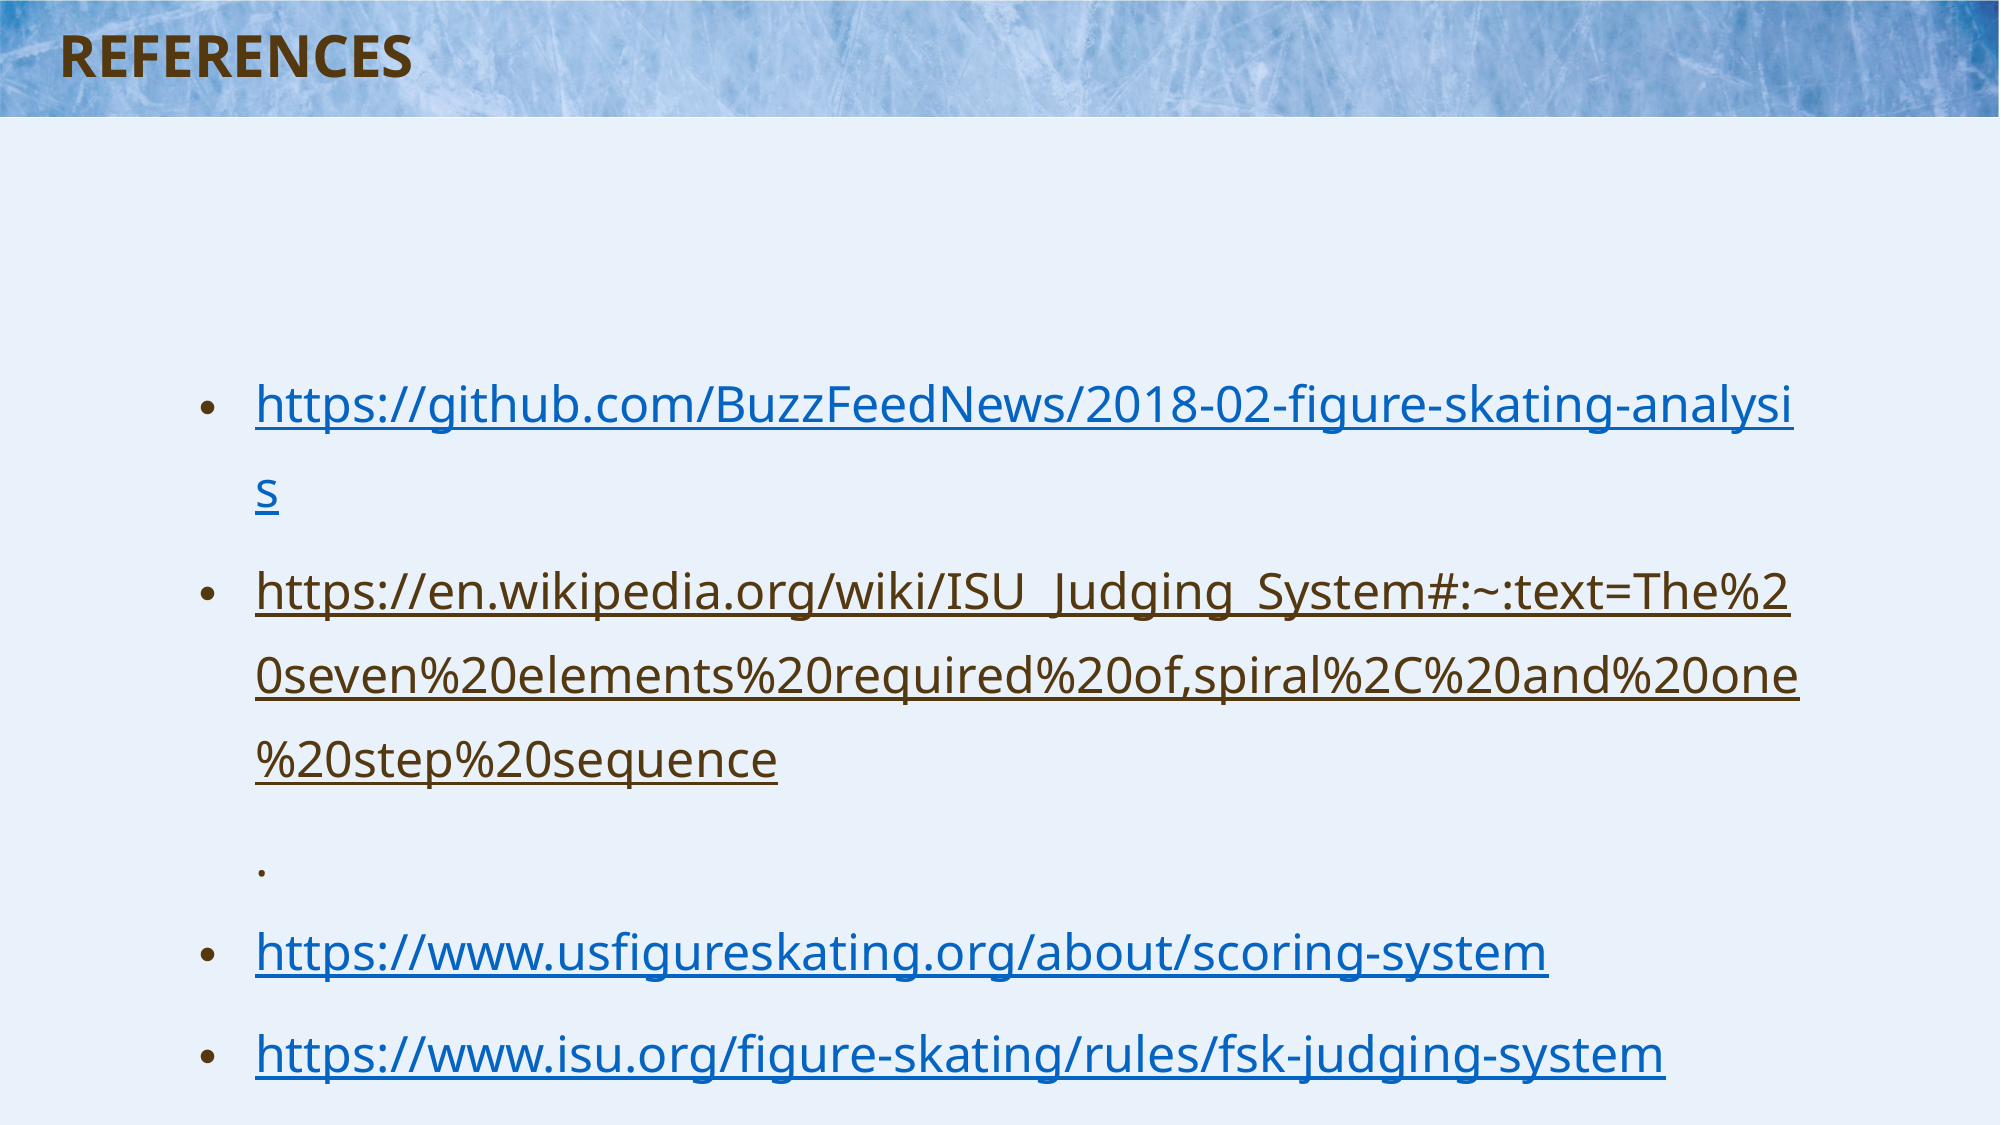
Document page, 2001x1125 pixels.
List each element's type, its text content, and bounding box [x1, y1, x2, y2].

text_box https://github.com/BuzzFeedNews/2018-02-figure-skating-analysis https://en.wikipedia.org/wiki/ISU_Judging_System#:~:text=The%20seven%20elements%20required%20of,spiral%2C%20and%20one%20step%20sequence. https://www.usfigureskating.org/about/scoring-system https://www.isu.org/figure-skating/rules/fsk-judging-system [184, 331, 1816, 846]
title REFERENCES [0, 0, 2000, 118]
